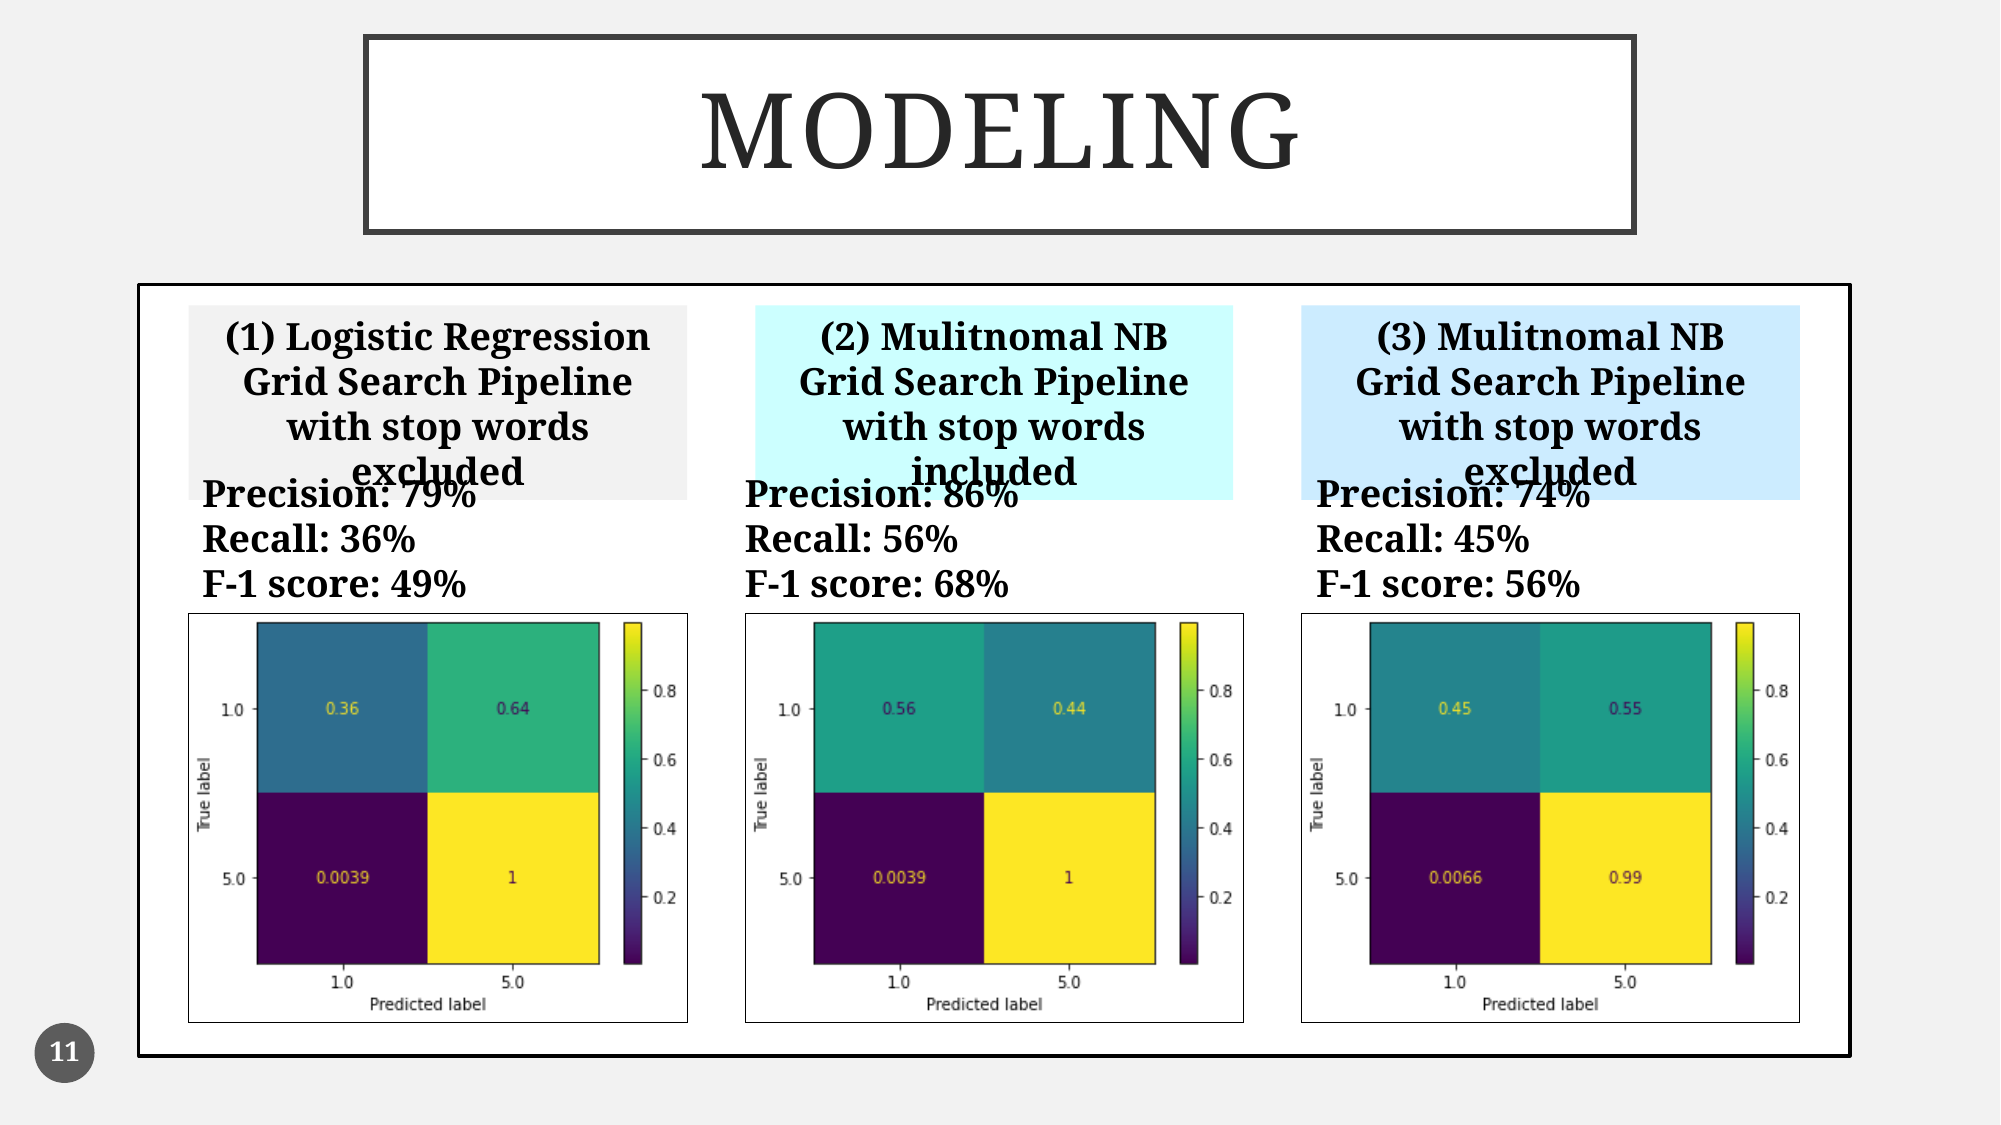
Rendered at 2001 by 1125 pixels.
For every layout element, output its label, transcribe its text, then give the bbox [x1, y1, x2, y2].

text_box (2) Mulitnomal NB Grid Search Pipeline with stop words included [755, 305, 1234, 500]
picture [188, 613, 688, 1023]
text_box Precision: 74% Recall: 45% F-1 score: 56% [1301, 462, 1800, 613]
title modeling [363, 34, 1637, 235]
picture [1301, 613, 1800, 1023]
text_box Precision: 79% Recall: 36% F-1 score: 49% [187, 462, 686, 613]
list A [138, 284, 1850, 1057]
picture [745, 613, 1244, 1023]
text_box (1) Logistic Regression Grid Search Pipeline with stop words excluded [188, 305, 688, 500]
slide_number 11 [34, 1022, 95, 1083]
text_box (3) Mulitnomal NB Grid Search Pipeline with stop words excluded [1301, 305, 1800, 462]
text_box Precision: 86% Recall: 56% F-1 score: 68% [729, 462, 1229, 613]
